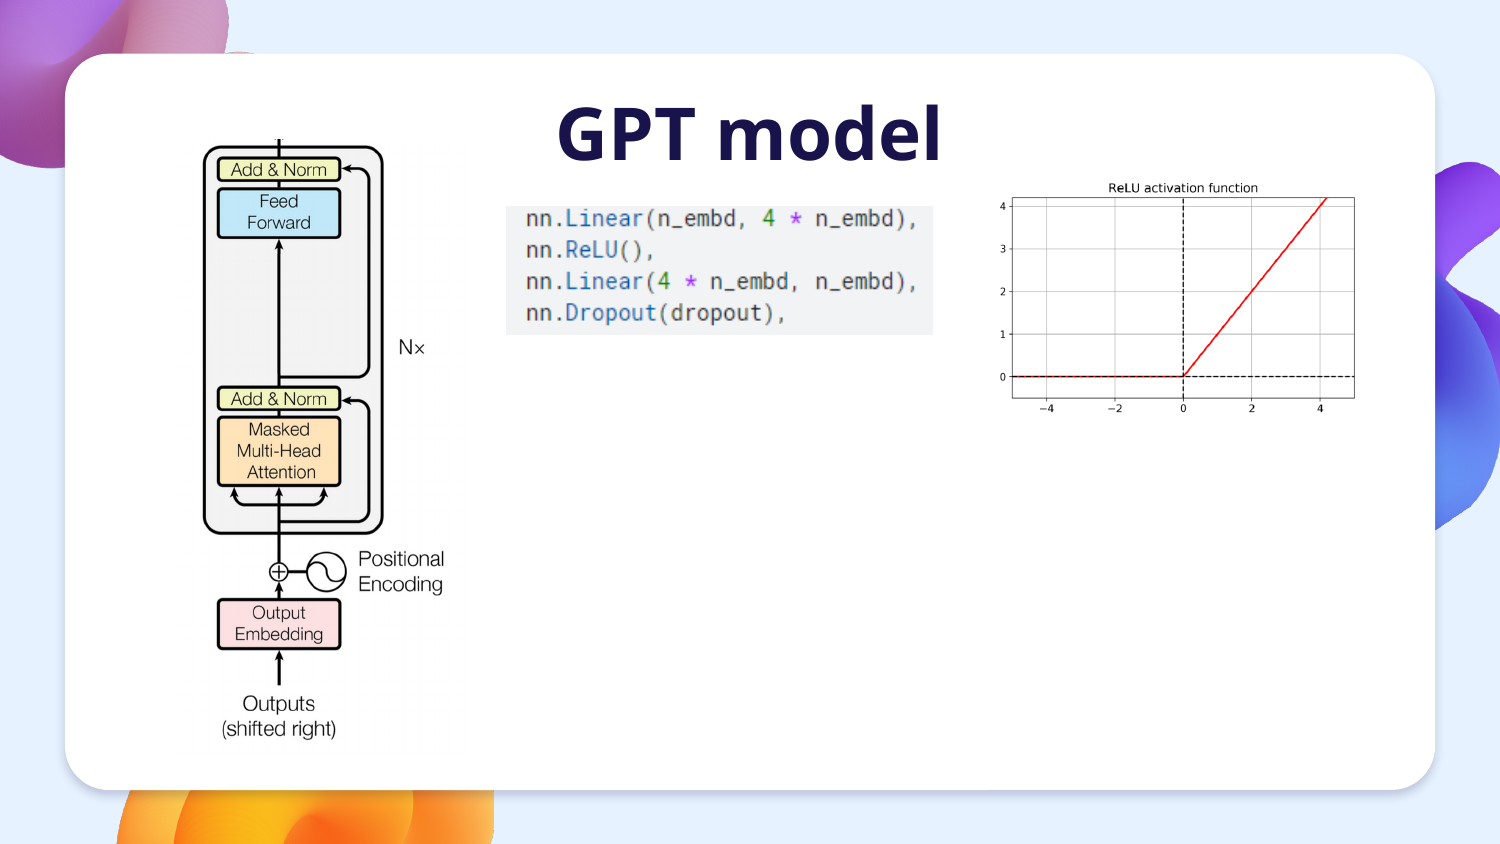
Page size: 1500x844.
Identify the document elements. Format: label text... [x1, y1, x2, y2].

picture [178, 138, 465, 753]
picture [0, 0, 346, 280]
picture [505, 206, 933, 335]
picture [991, 174, 1367, 423]
picture [116, 791, 494, 844]
picture [1436, 96, 1500, 529]
title GPT model [118, 72, 1382, 167]
